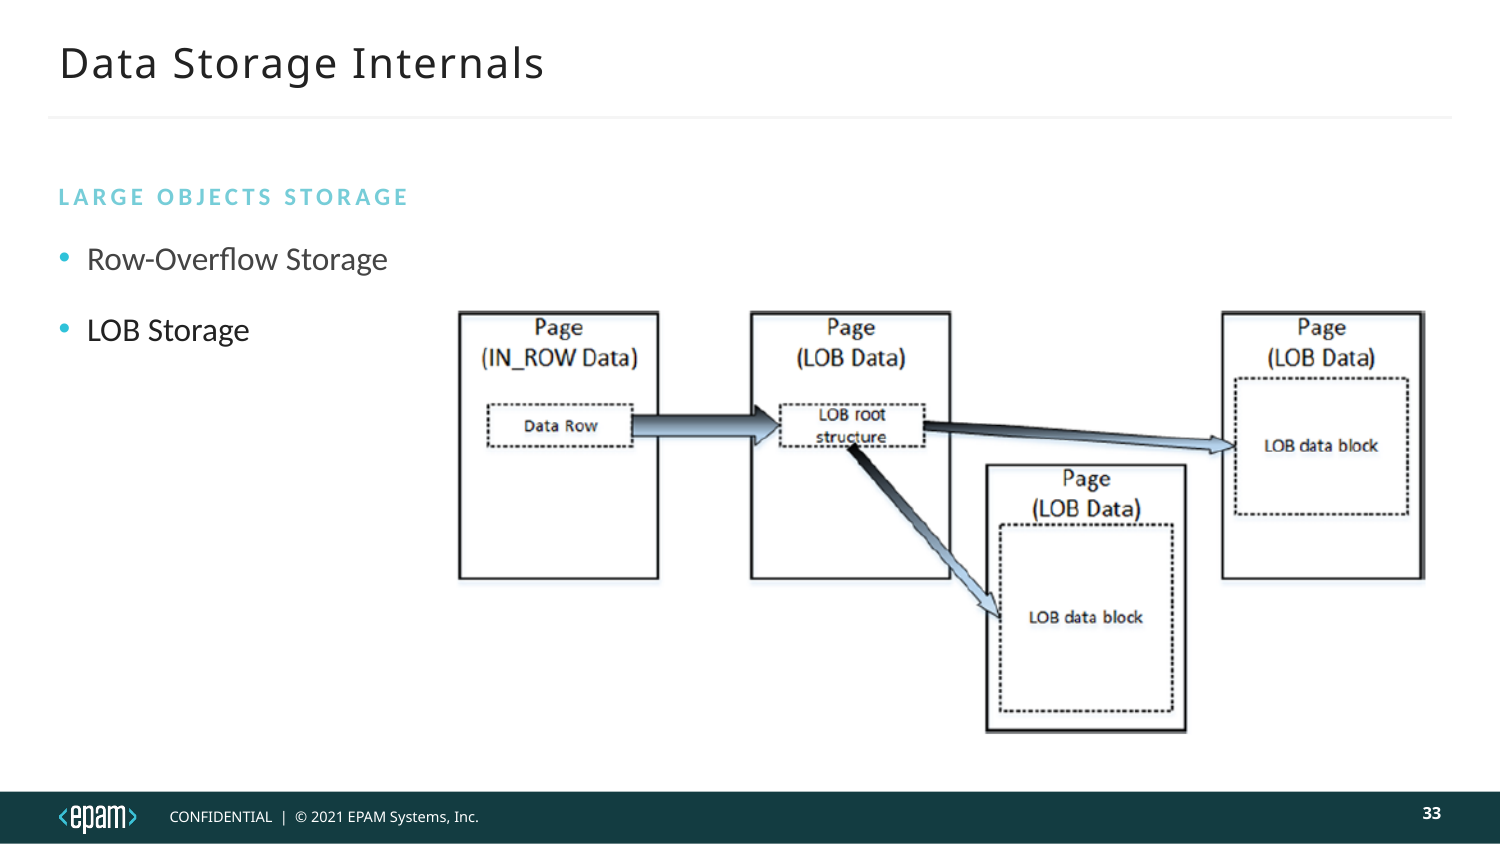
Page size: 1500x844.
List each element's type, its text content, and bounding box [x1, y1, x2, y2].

list Row-Overflow Storage LOB Storage [58, 234, 439, 735]
picture [438, 289, 1455, 752]
slide_number 33 [1216, 791, 1442, 844]
list Large Objects Storage [58, 177, 1442, 234]
title Data Storage Internals [59, 37, 1442, 87]
